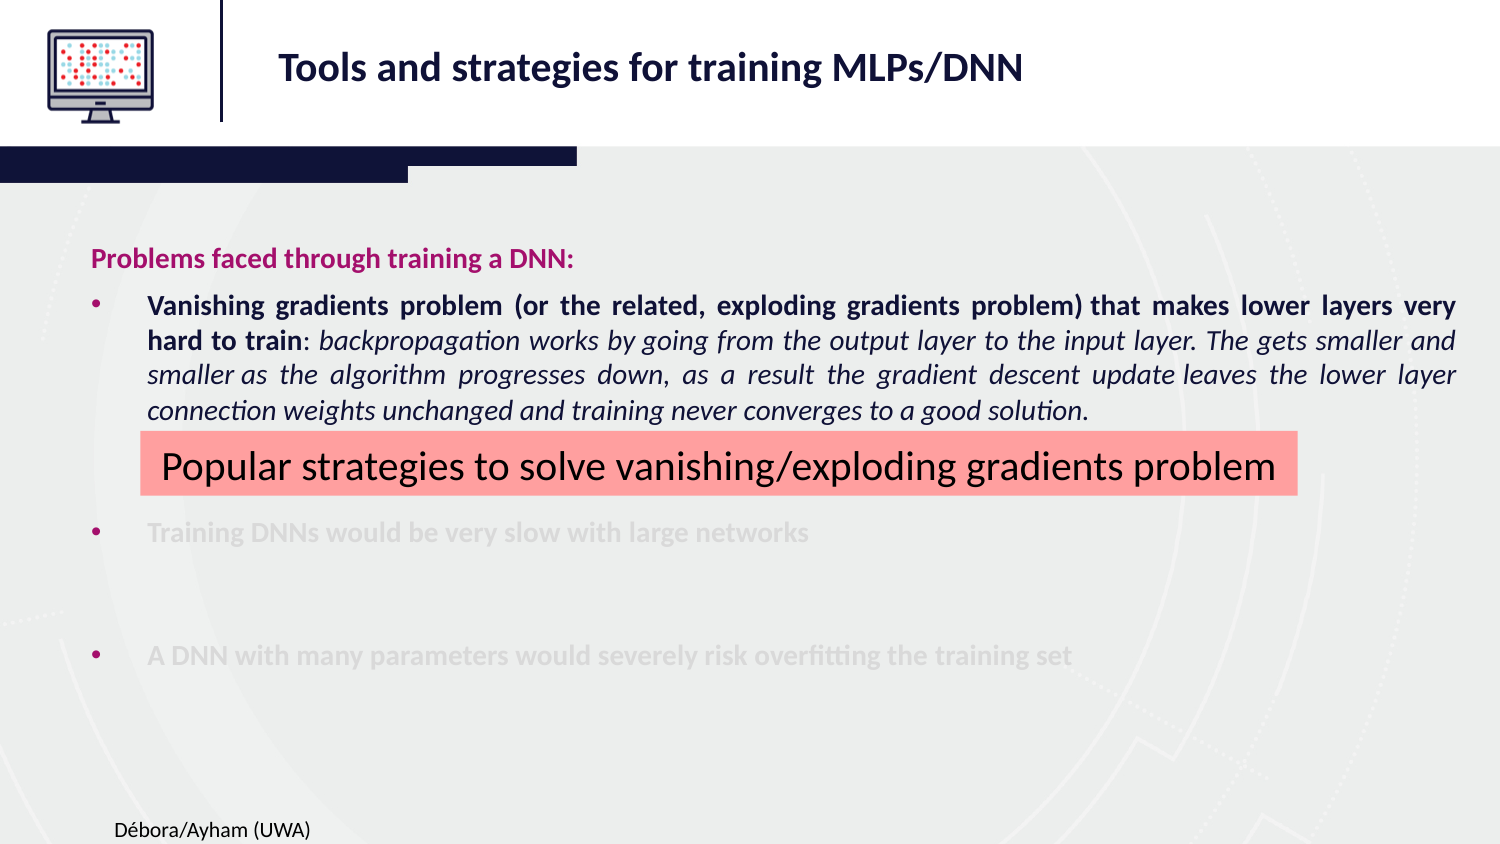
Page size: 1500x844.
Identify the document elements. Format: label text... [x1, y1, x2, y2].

text_box Popular strategies to solve vanishing/exploding gradients problem [140, 430, 1298, 496]
list Problems faced through training a DNN: [76, 231, 1217, 268]
list Vanishing gradients problem (or the related, exploding gradients problem) that makes lower layers very hard to train: backpropagation works by going from the output layer to the input layer. The gets smaller and smaller as the algorithm progresses down, as a result the gradient descent update leaves the lower layer connection weights unchanged and training never converges to a good solution. Training DNNs would be very slow with large networks A DNN with many parameters would severely risk overfitting the training set [76, 278, 1472, 763]
list Tools and strategies for training MLPs/DNN [263, 32, 1404, 106]
picture [0, 0, 1500, 844]
text_box Débora/Ayham (UWA) [99, 808, 1240, 844]
